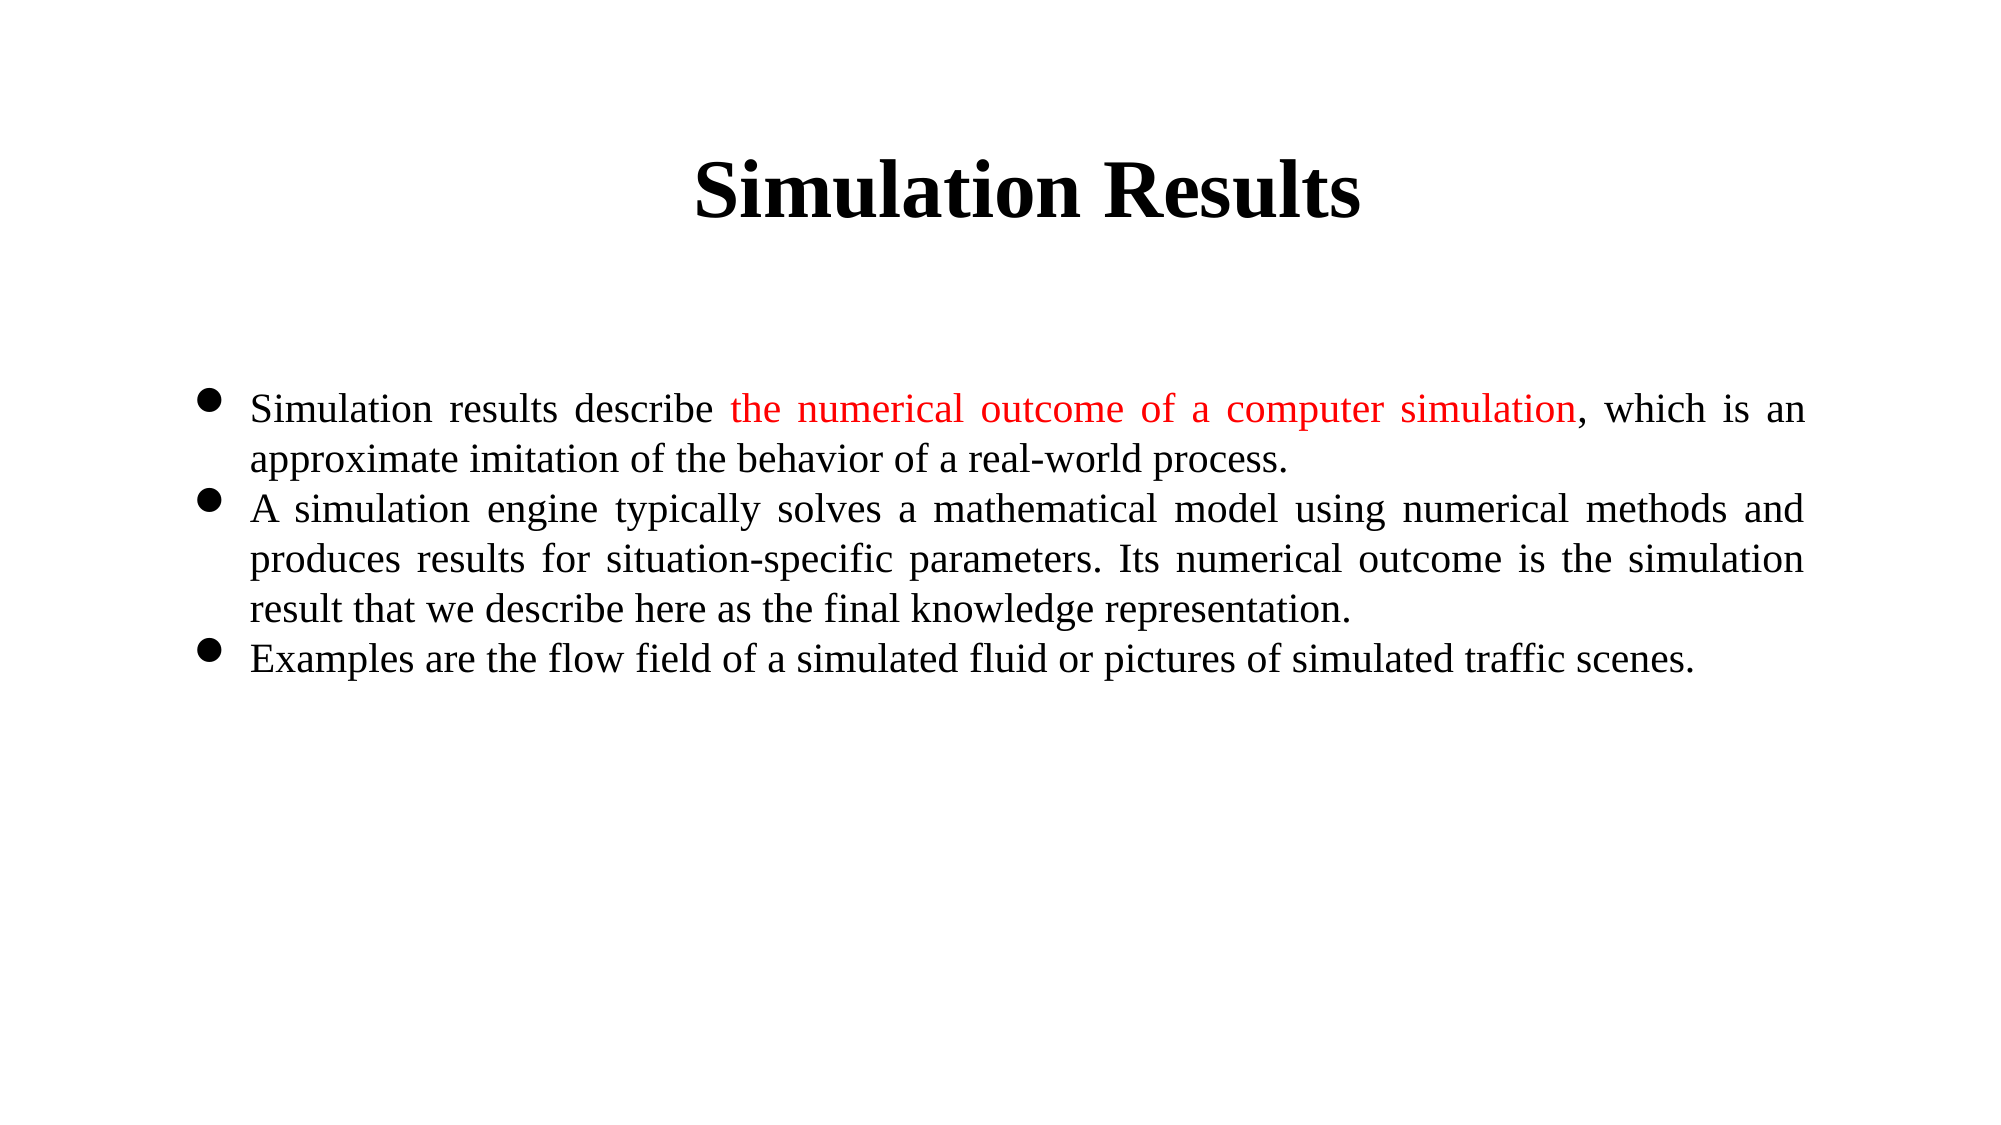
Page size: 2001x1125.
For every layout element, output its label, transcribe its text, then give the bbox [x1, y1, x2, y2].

text_box Simulation Results [267, 90, 1618, 278]
text_box Simulation results describe the numerical outcome of a computer simulation, which is an approximate imitation of the behavior of a real-world process. A simulation engine typically solves a mathematical model using numerical methods and produces results for situation-specific parameters. Its numerical outcome is the simulation result that we describe here as the final knowledge representation. Examples are the flow field of a simulated fluid or pictures of simulated traffic scenes. [178, 373, 1821, 689]
